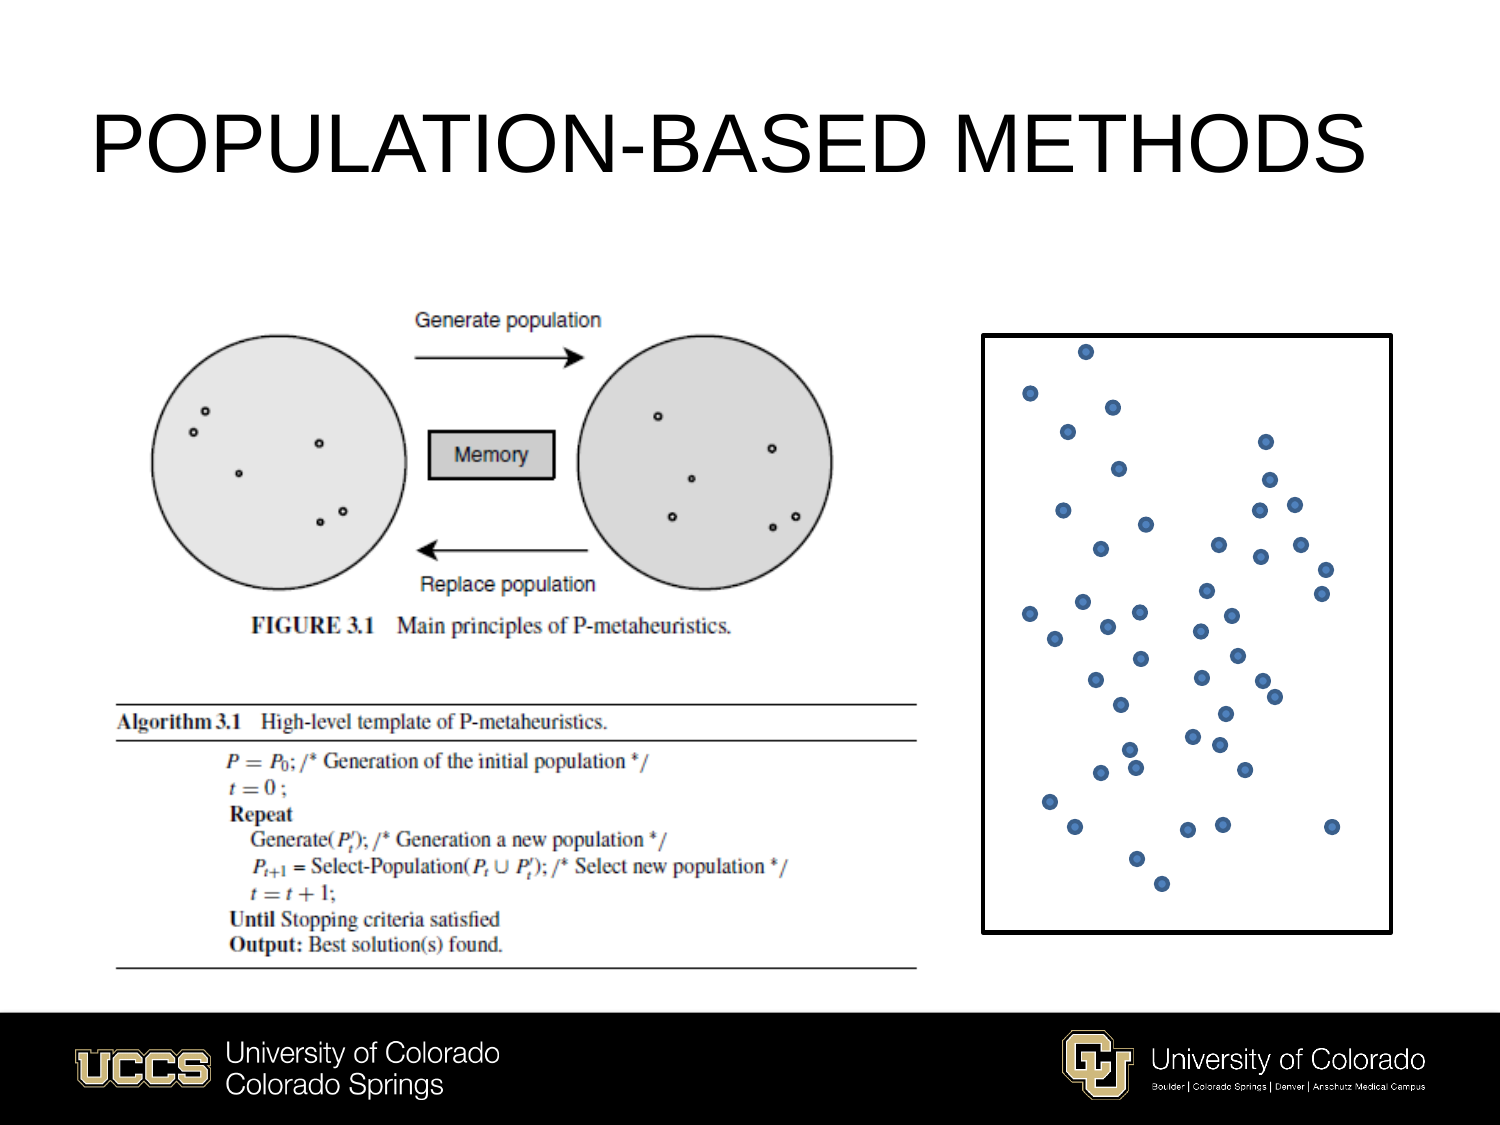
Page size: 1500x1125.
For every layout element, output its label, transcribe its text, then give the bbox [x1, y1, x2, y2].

picture [75, 1041, 499, 1100]
picture [103, 271, 866, 655]
picture [84, 690, 939, 985]
picture [1062, 1030, 1425, 1100]
title POPULATION-BASED METHODS [75, 45, 1425, 233]
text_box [982, 335, 1392, 933]
